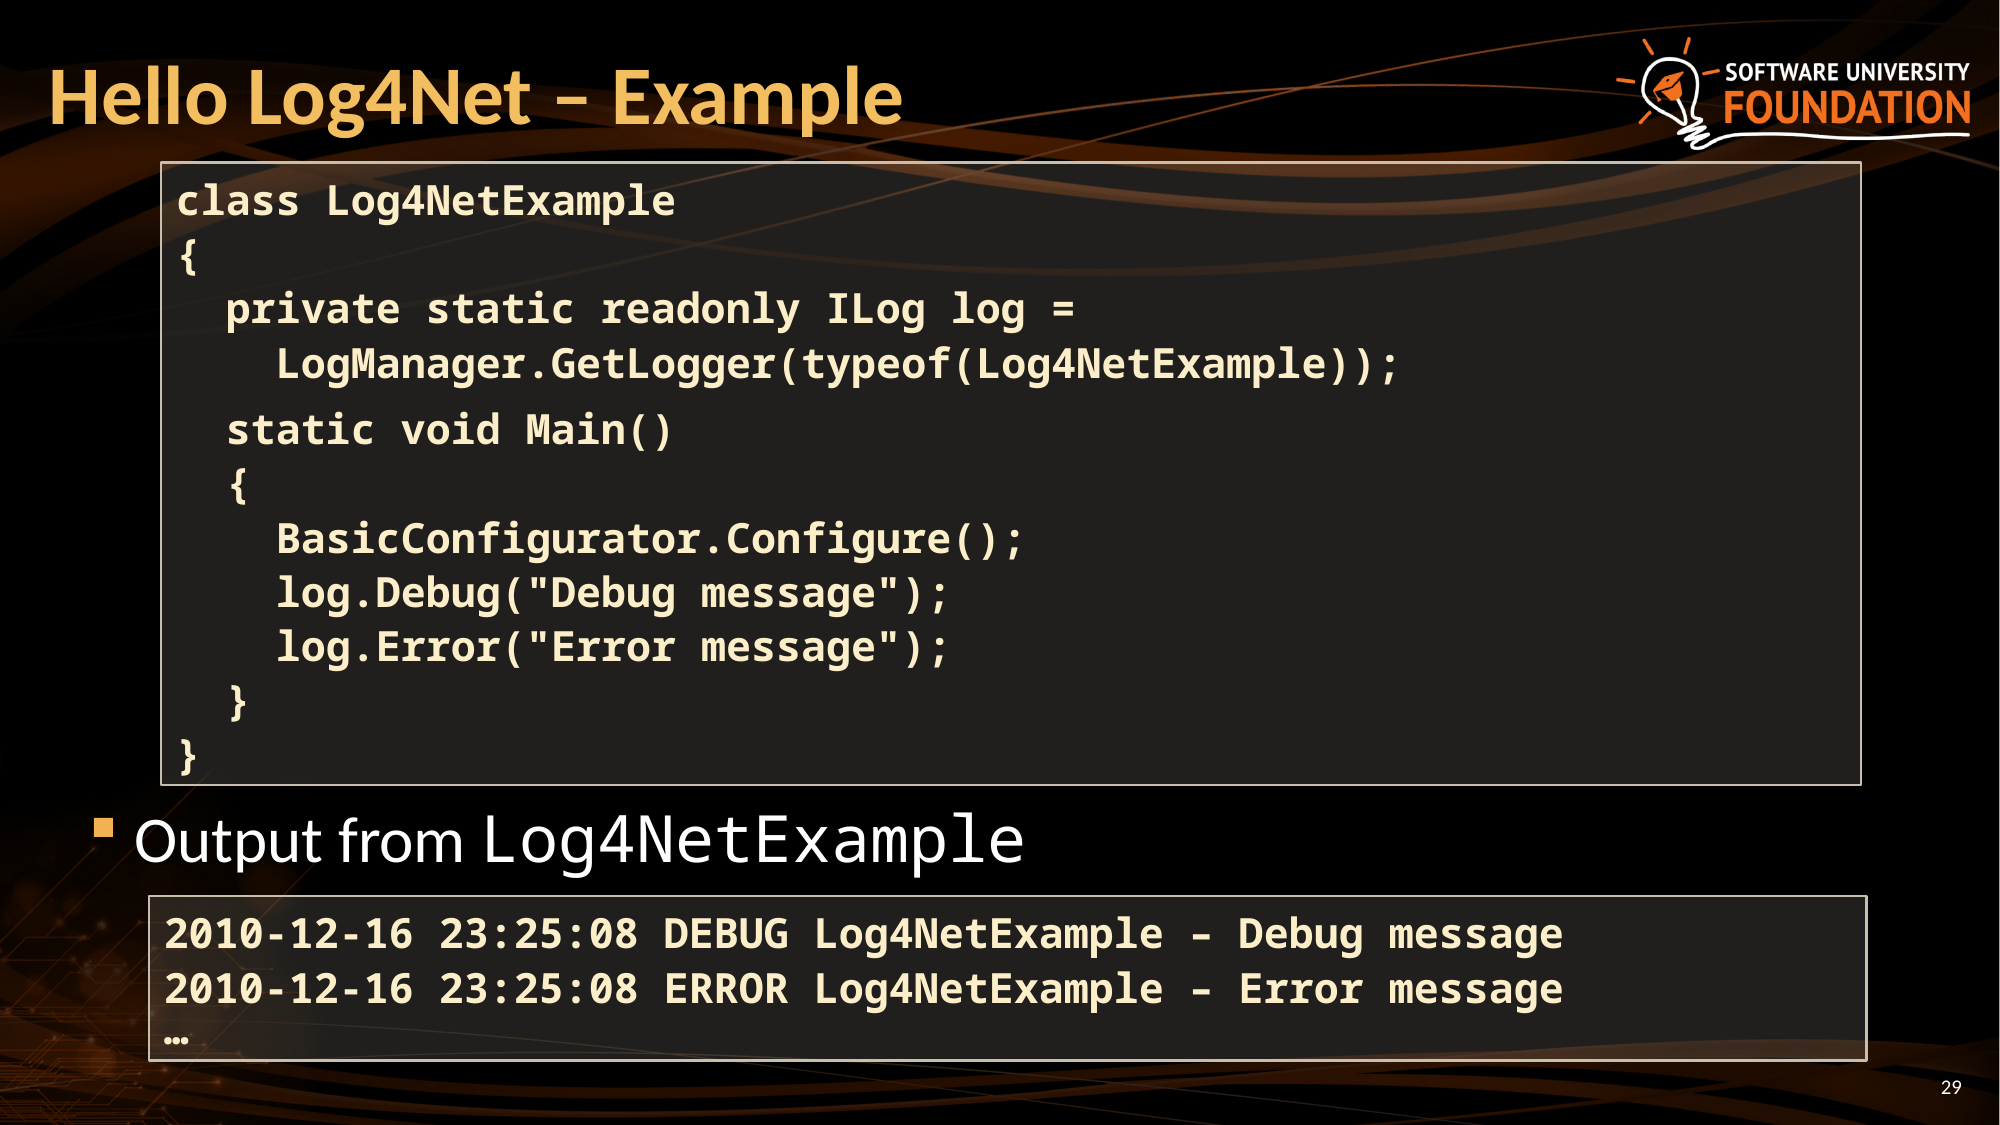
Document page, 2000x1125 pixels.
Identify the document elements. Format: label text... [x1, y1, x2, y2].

picture [0, 0, 2000, 1125]
slide_number 29 [1897, 1070, 1968, 1103]
list Output from Log4NetExample [70, 787, 1929, 882]
title Hello Log4Net – Example [30, 6, 1602, 189]
text_box 2010-12-16 23:25:08 DEBUG Log4NetExample – Debug message 2010-12-16 23:25:08 ERROR Log4NetExample – Error message … [148, 895, 1867, 1061]
text_box class Log4NetExample { private static readonly ILog log = LogManager.GetLogger(typeof(Log4NetExample)); static void Main() { BasicConfigurator.Configure(); log.Debug("Debug message"); log.Error("Error message"); } } [161, 162, 1861, 786]
